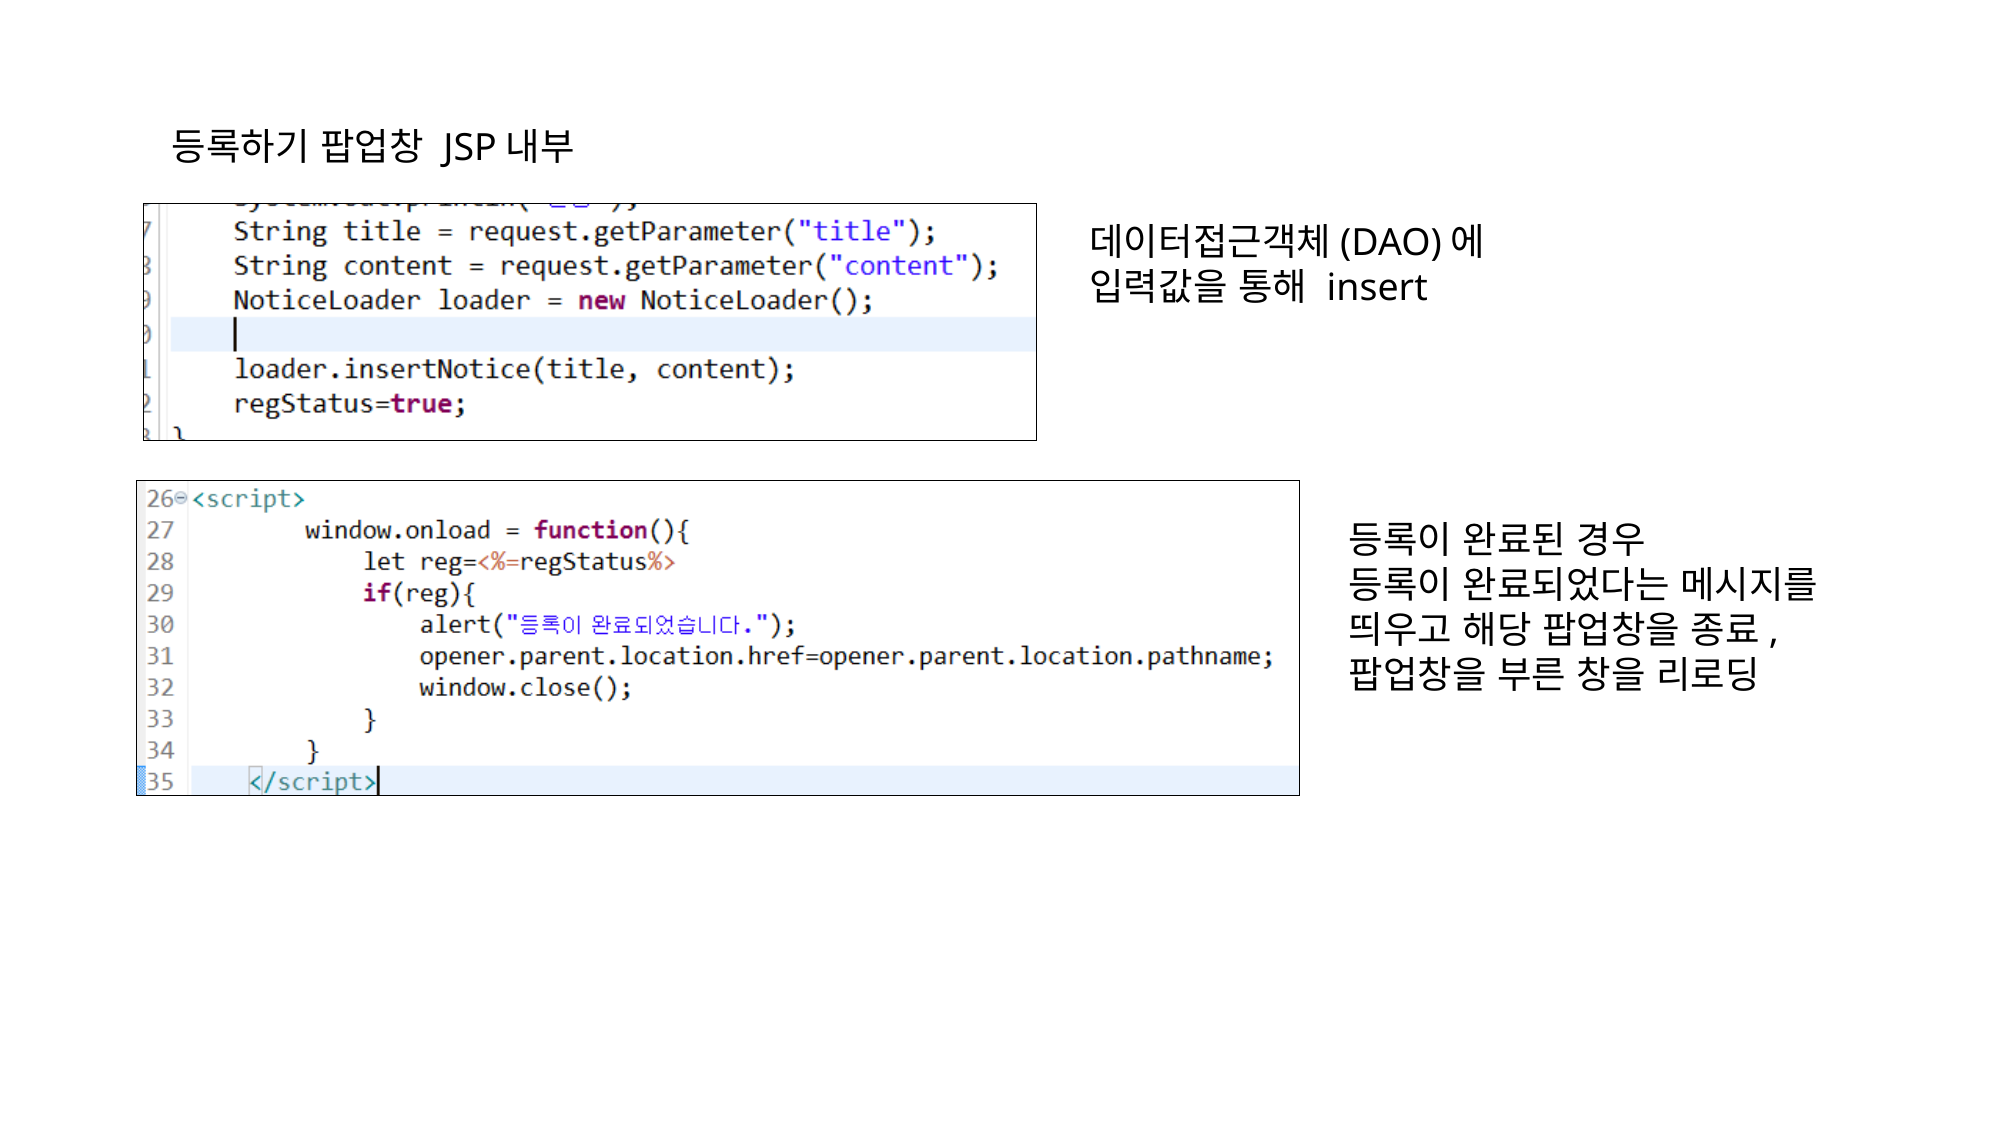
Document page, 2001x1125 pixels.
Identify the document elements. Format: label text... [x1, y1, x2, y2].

picture [136, 480, 1300, 796]
text_box 등록이 완료된 경우 등록이 완료되었다는 메시지를 띄우고 해당 팝업창을 종료, 팝업창을 부른 창을 리로딩 [1334, 508, 1894, 704]
picture [143, 203, 1036, 441]
text_box 등록하기 팝업창 JSP내부 [157, 115, 775, 176]
text_box 데이터접근객체(DAO)에 입력값을 통해 insert [1074, 210, 1635, 315]
